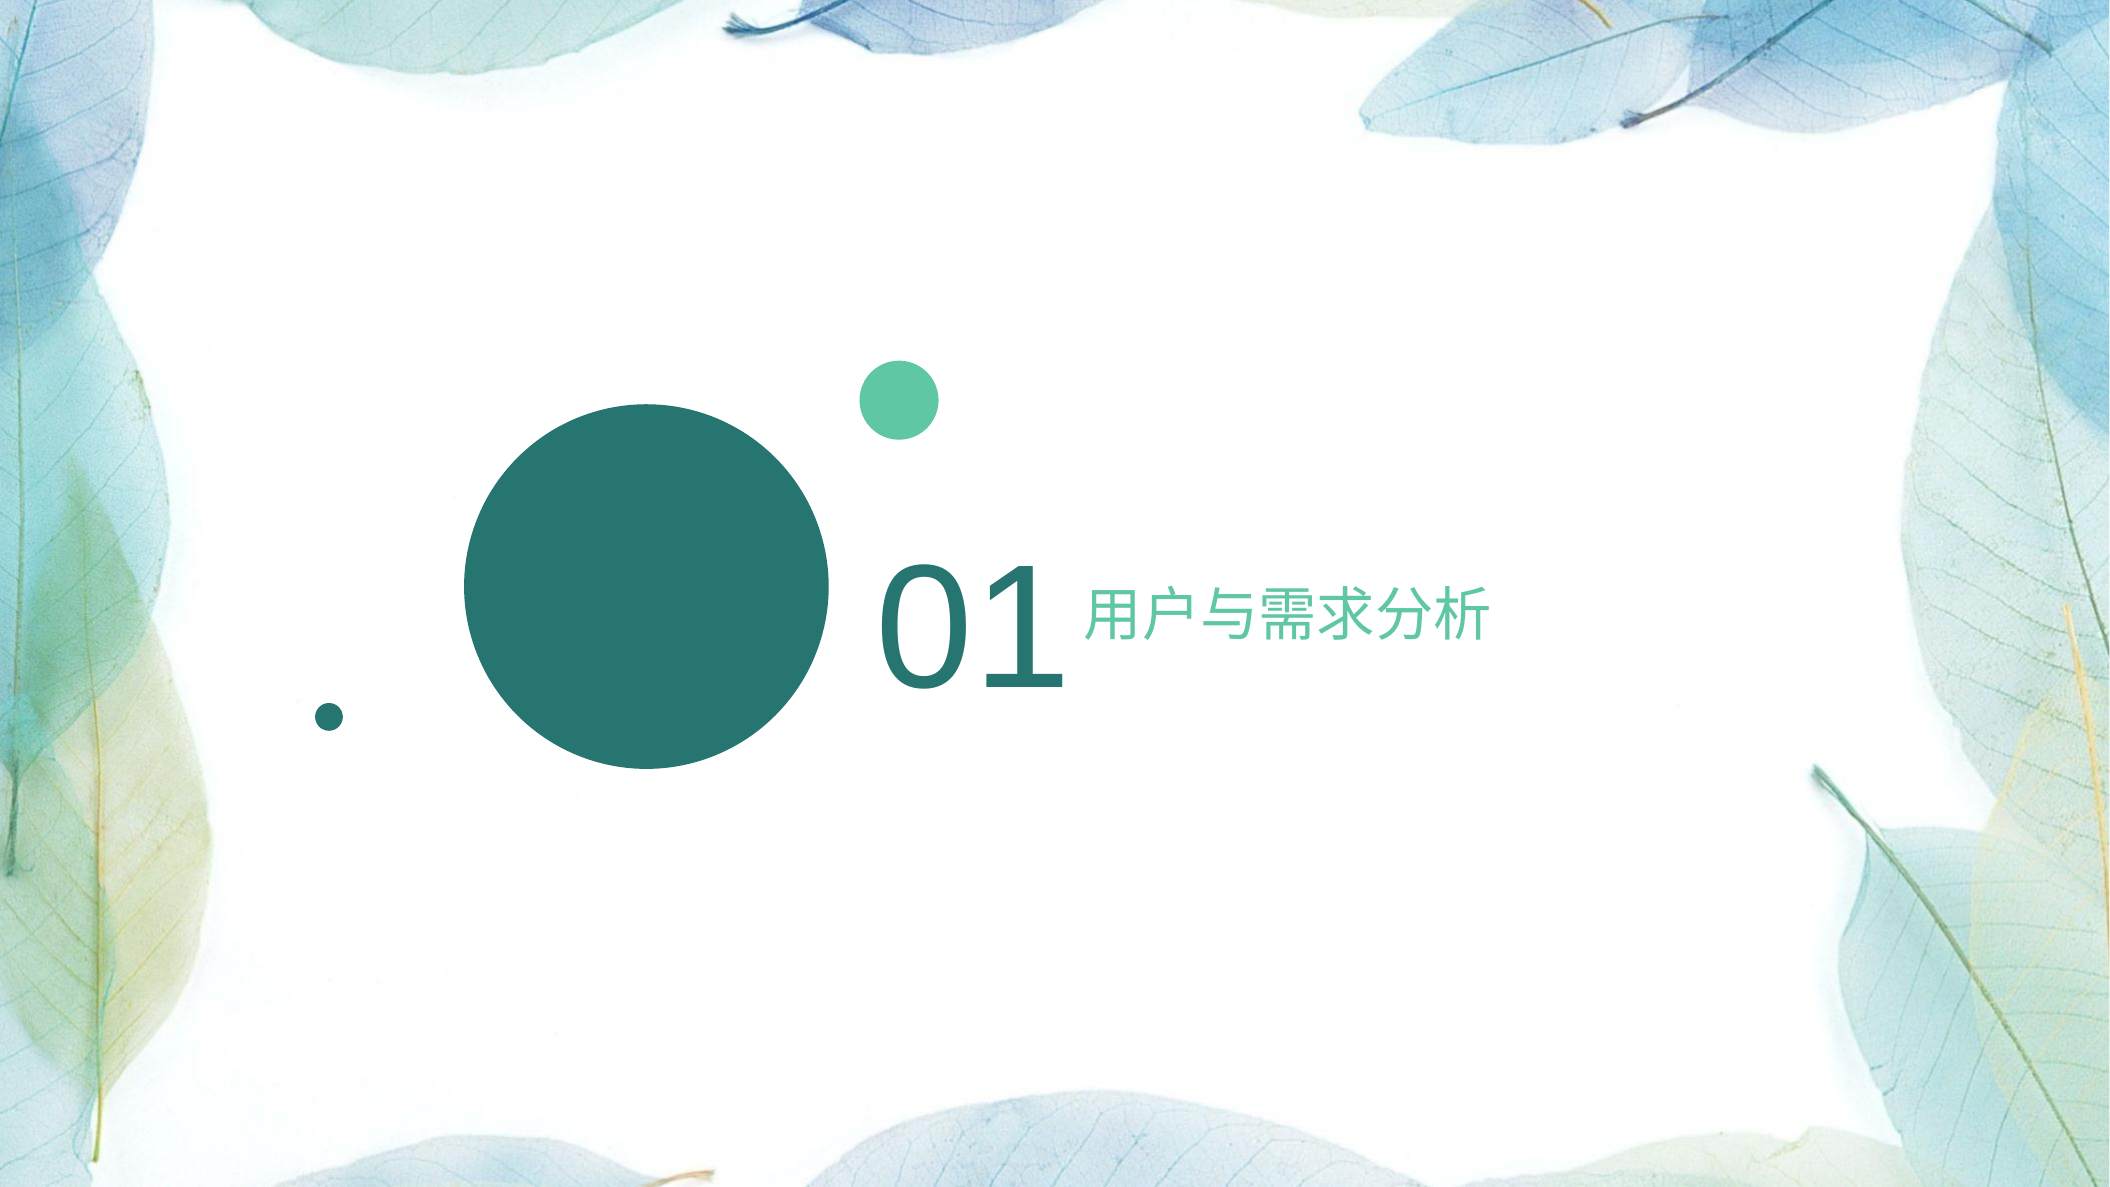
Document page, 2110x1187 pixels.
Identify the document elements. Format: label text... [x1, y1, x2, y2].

picture [0, 0, 2110, 1187]
text_box 用户与需求分析 [1083, 555, 1553, 647]
text_box [859, 360, 939, 440]
text_box [464, 404, 828, 769]
text_box [315, 702, 343, 731]
text_box 01 [828, 504, 1118, 731]
